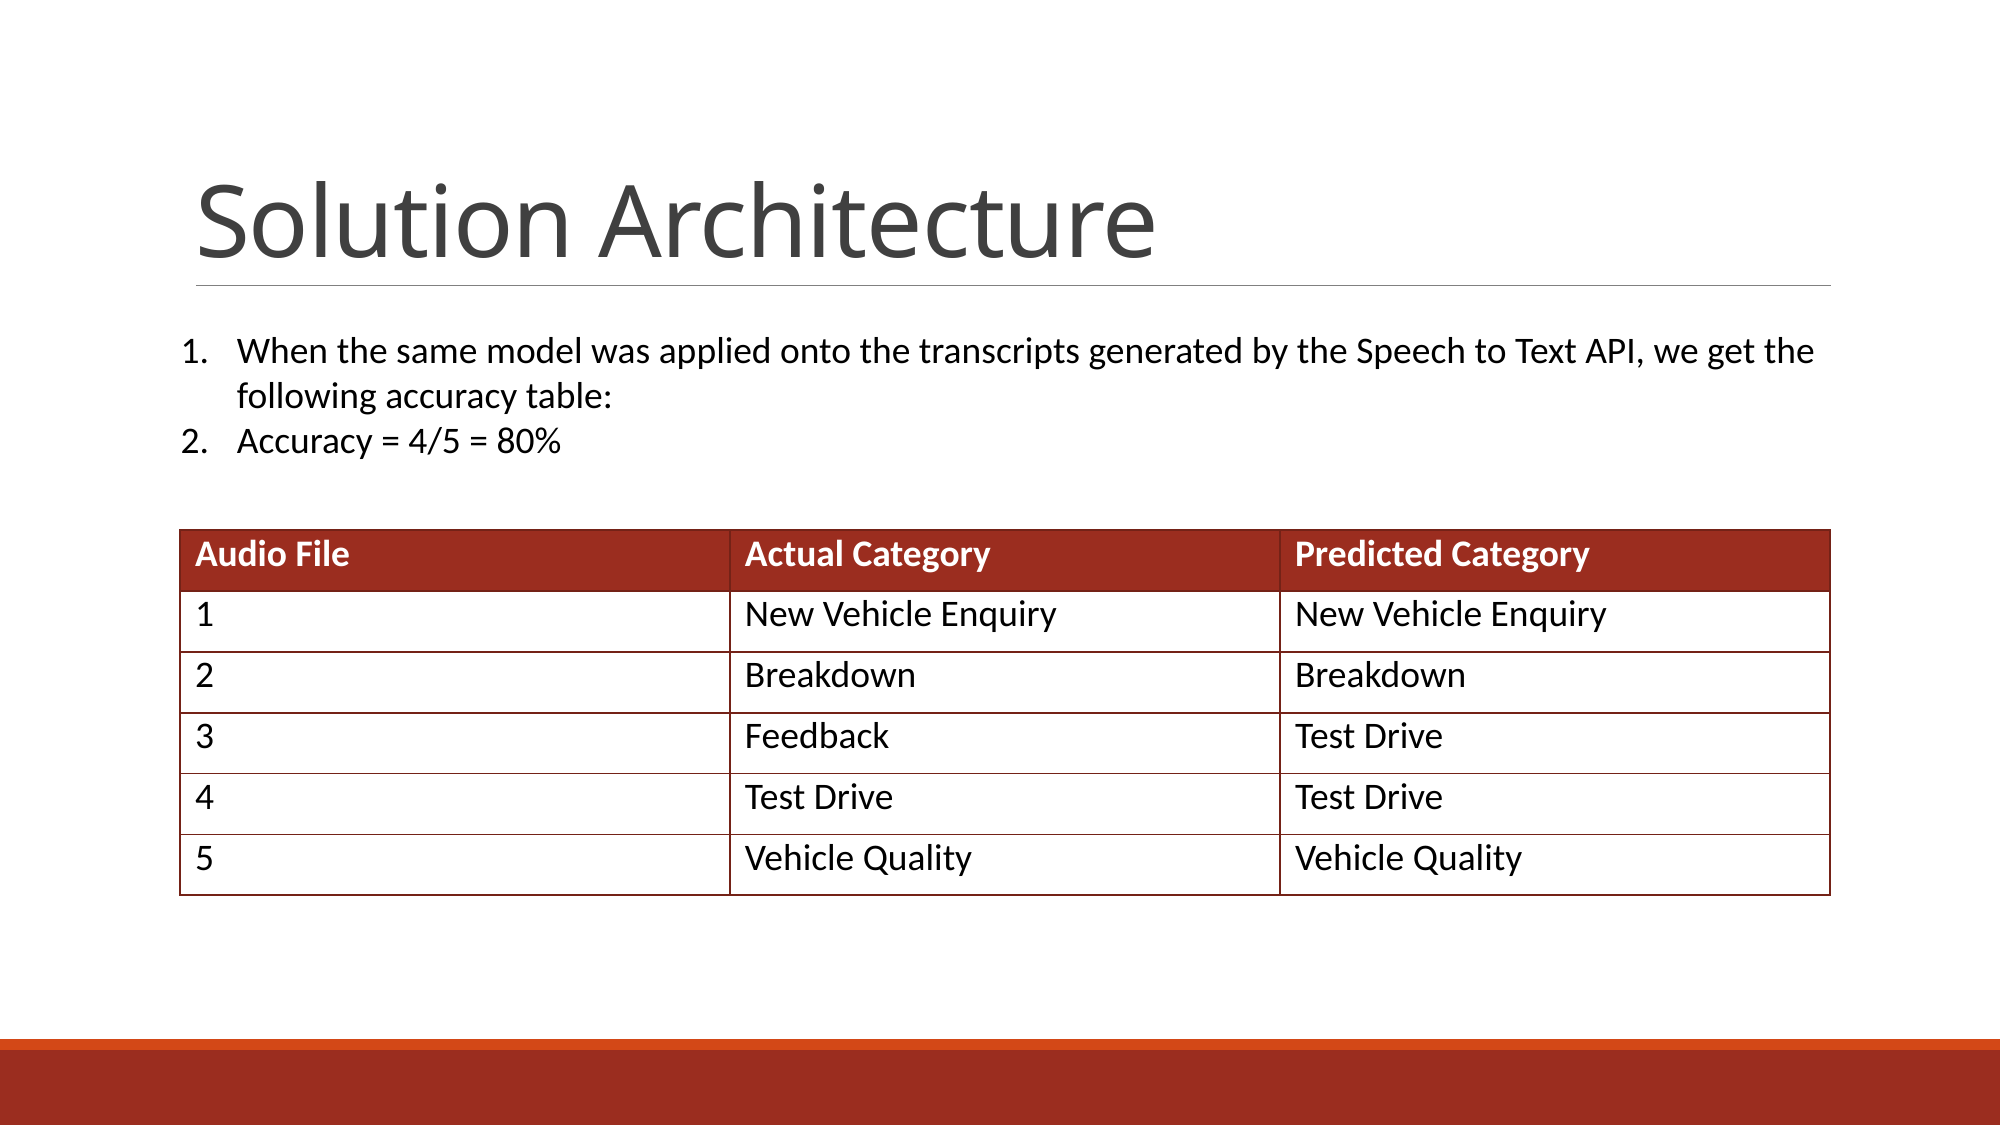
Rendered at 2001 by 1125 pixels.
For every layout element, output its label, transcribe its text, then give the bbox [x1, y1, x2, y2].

table_cell Breakdown [1281, 653, 1829, 712]
table_cell Test Drive [1281, 714, 1829, 773]
table_cell New Vehicle Enquiry [731, 592, 1279, 651]
table_cell 2 [181, 653, 729, 712]
table_cell 3 [181, 714, 729, 773]
table_header Predicted Category [1281, 559, 1829, 590]
title Solution Architecture [180, 47, 1830, 285]
text_box When the same model was applied onto the transcripts generated by the Speech to Text API, we get the following accuracy table: Accuracy = 4/5 = 80% [165, 318, 1845, 559]
table_header Audio File [181, 559, 729, 590]
table_cell Vehicle Quality [1281, 835, 1829, 894]
table_header Actual Category [731, 559, 1279, 590]
table_cell Breakdown [731, 653, 1279, 712]
table_cell 5 [181, 835, 729, 894]
table_cell 4 [181, 774, 729, 834]
table_cell New Vehicle Enquiry [1281, 592, 1829, 651]
table_cell Feedback [731, 714, 1279, 773]
table_cell Vehicle Quality [731, 835, 1279, 894]
table_cell 1 [181, 592, 729, 651]
table_cell Test Drive [731, 774, 1279, 834]
table_cell Test Drive [1281, 774, 1829, 834]
